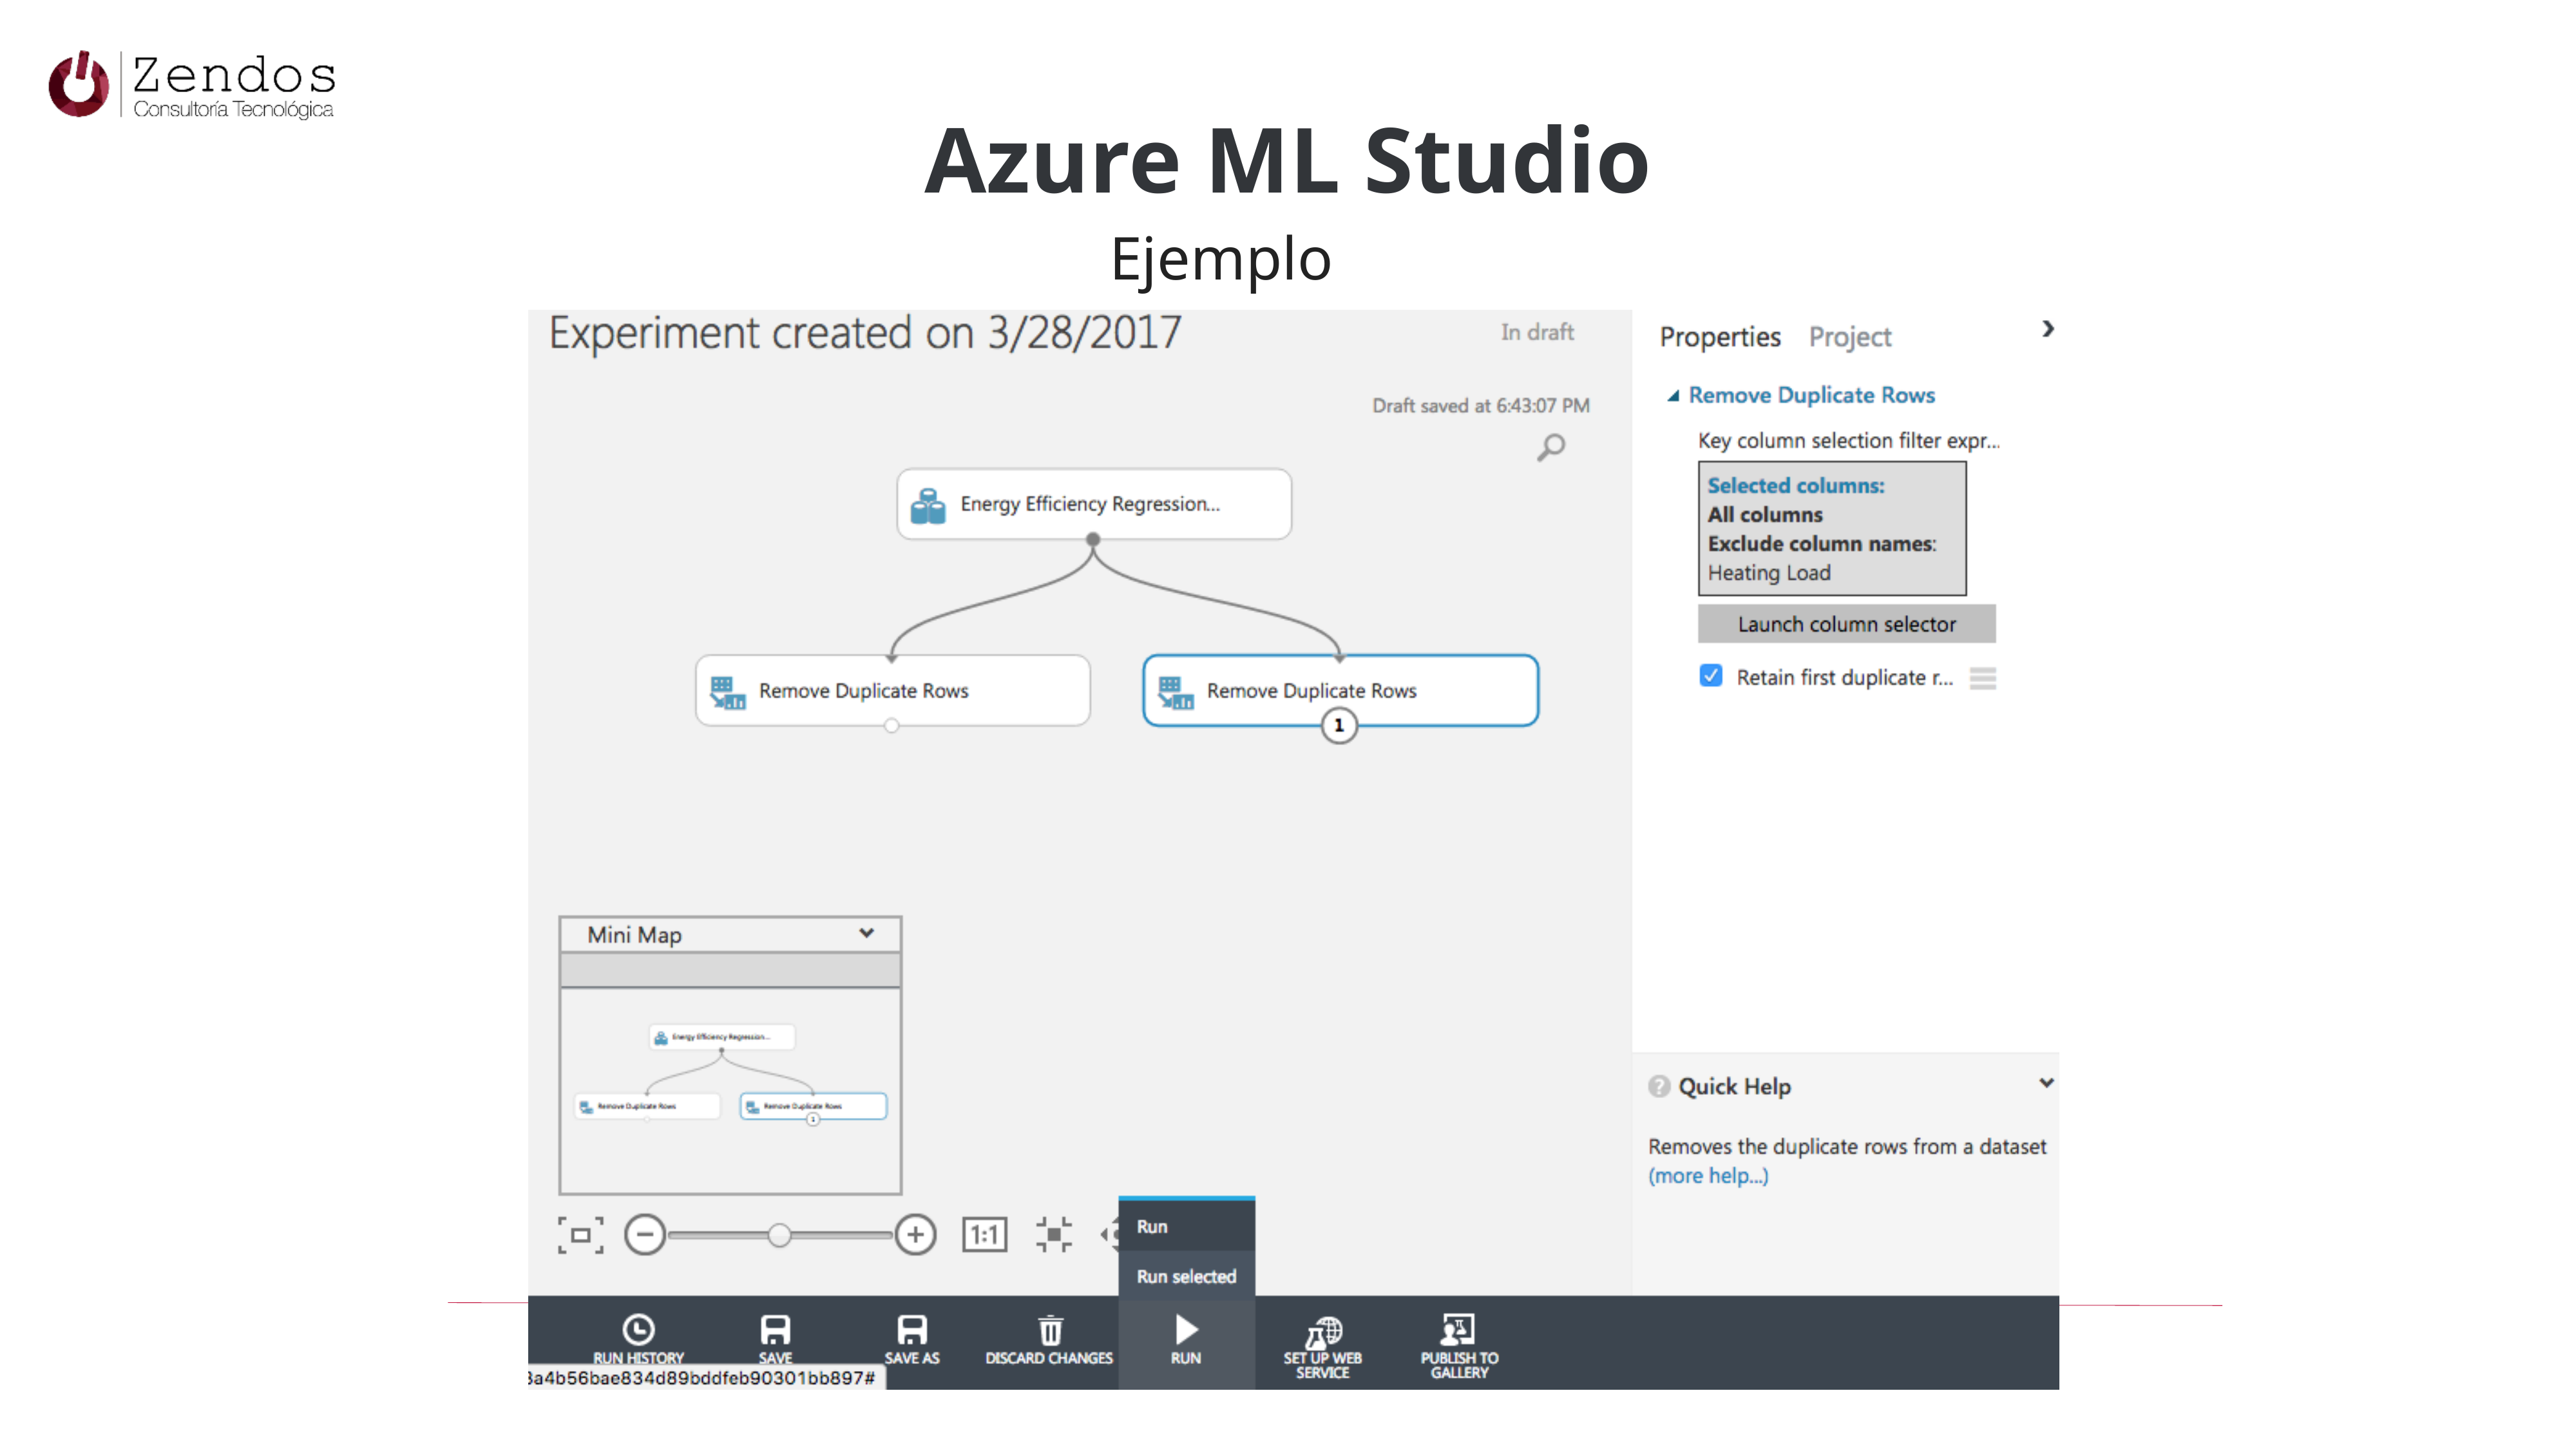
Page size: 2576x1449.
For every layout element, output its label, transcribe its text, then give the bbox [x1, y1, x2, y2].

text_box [2059, 1302, 2222, 1306]
text_box Azure ML Studio [924, 103, 1652, 211]
text_box Ejemplo [1003, 216, 2576, 368]
picture [528, 310, 2059, 1390]
picture [0, 5, 341, 190]
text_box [448, 1302, 528, 1306]
